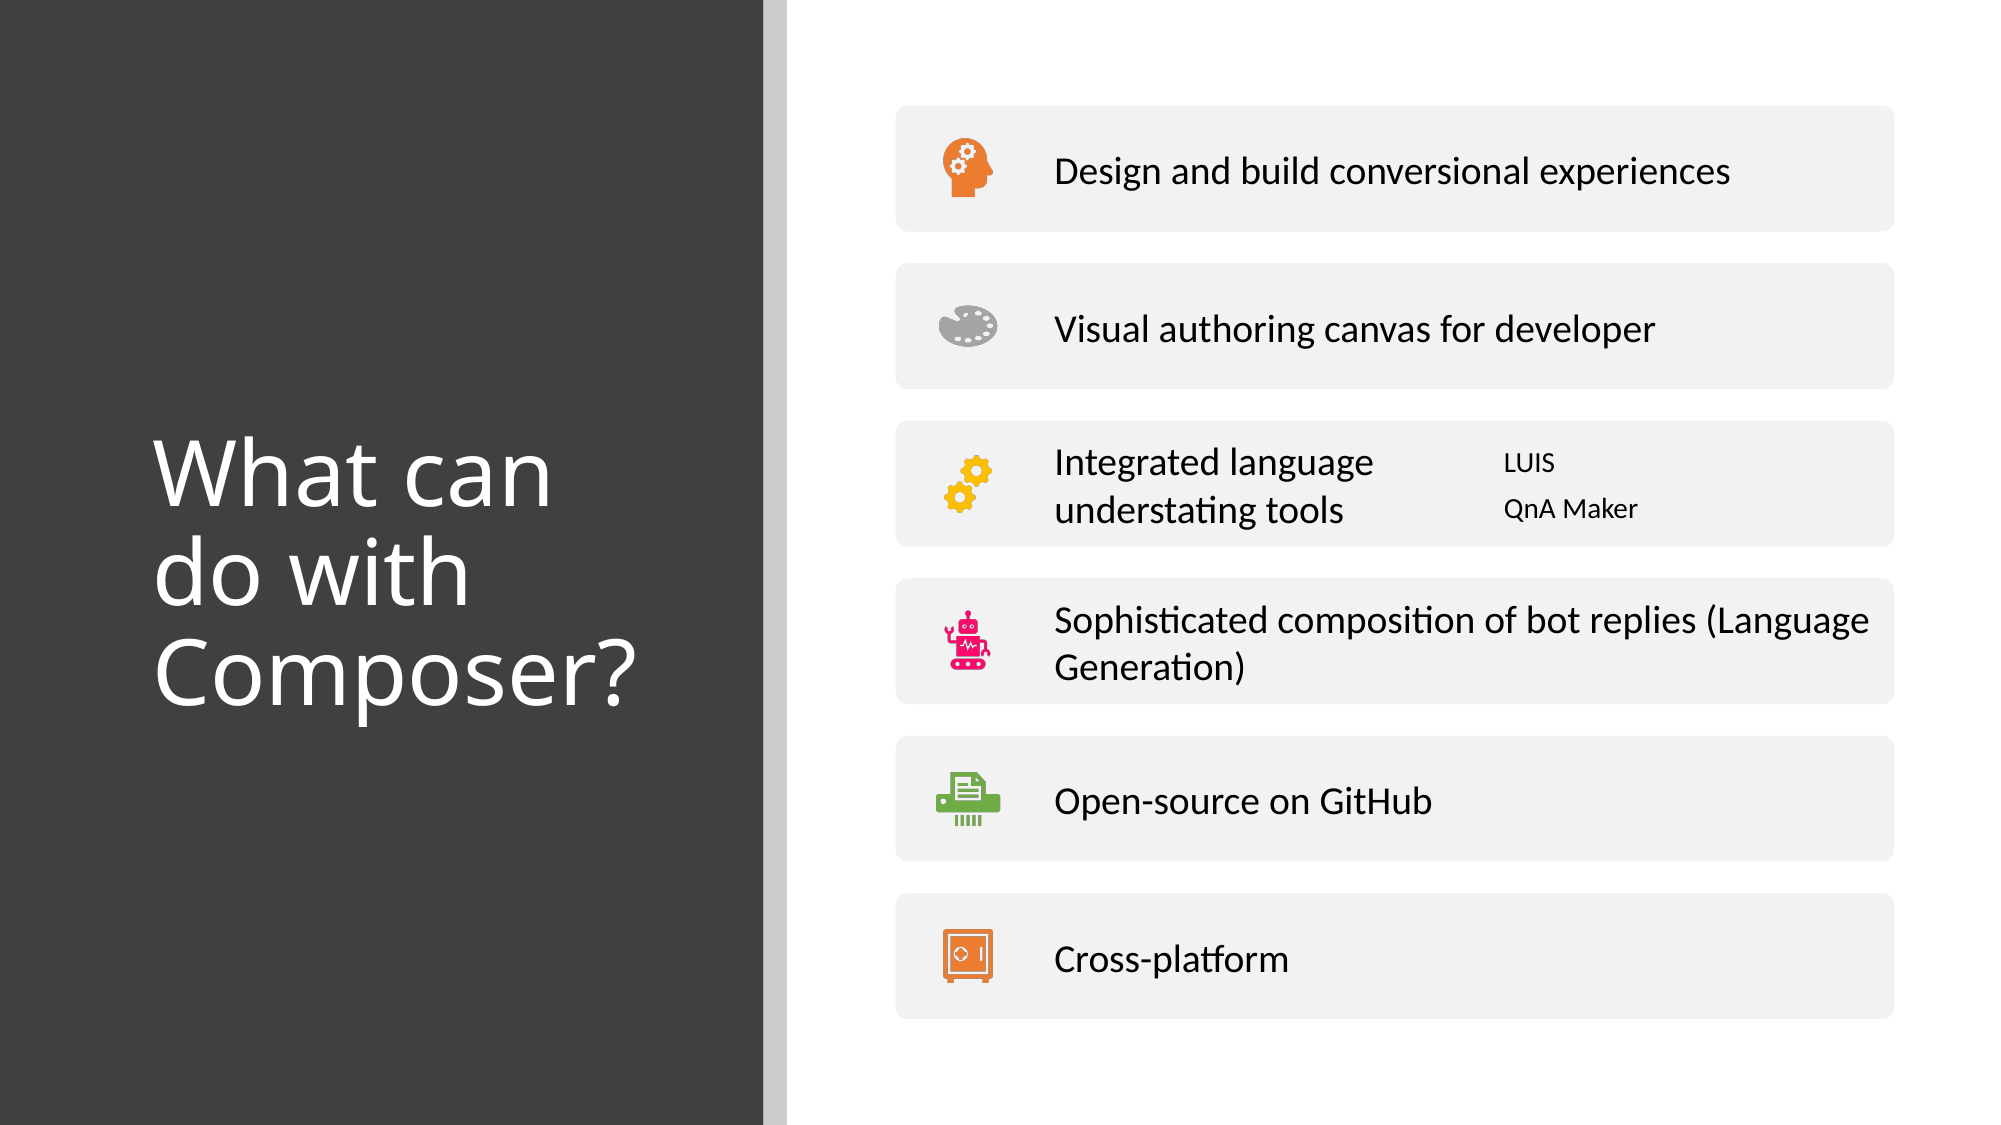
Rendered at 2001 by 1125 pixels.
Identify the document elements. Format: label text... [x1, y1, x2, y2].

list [895, 105, 1895, 1020]
text_box [0, 0, 762, 1125]
title What can do with Composer? [137, 133, 685, 1020]
text_box [762, 0, 788, 1125]
